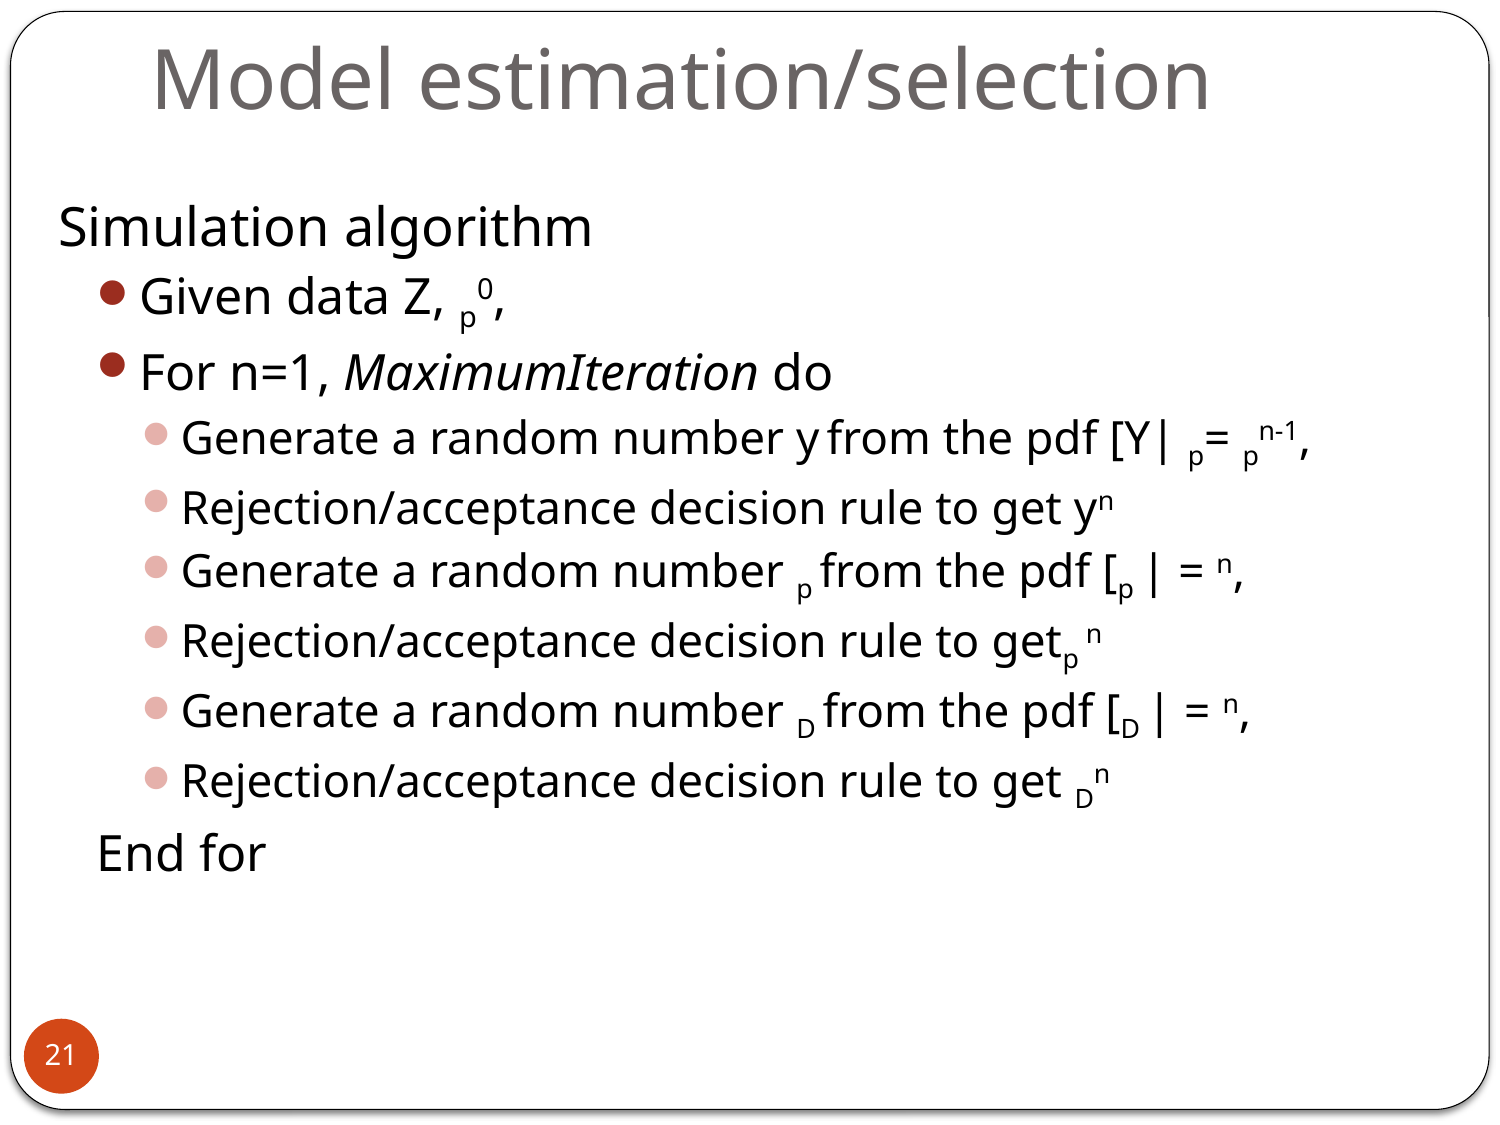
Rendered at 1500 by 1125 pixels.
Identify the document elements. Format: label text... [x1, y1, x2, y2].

title Model estimation/selection [135, 1, 1411, 142]
slide_number 21 [23, 1018, 99, 1094]
